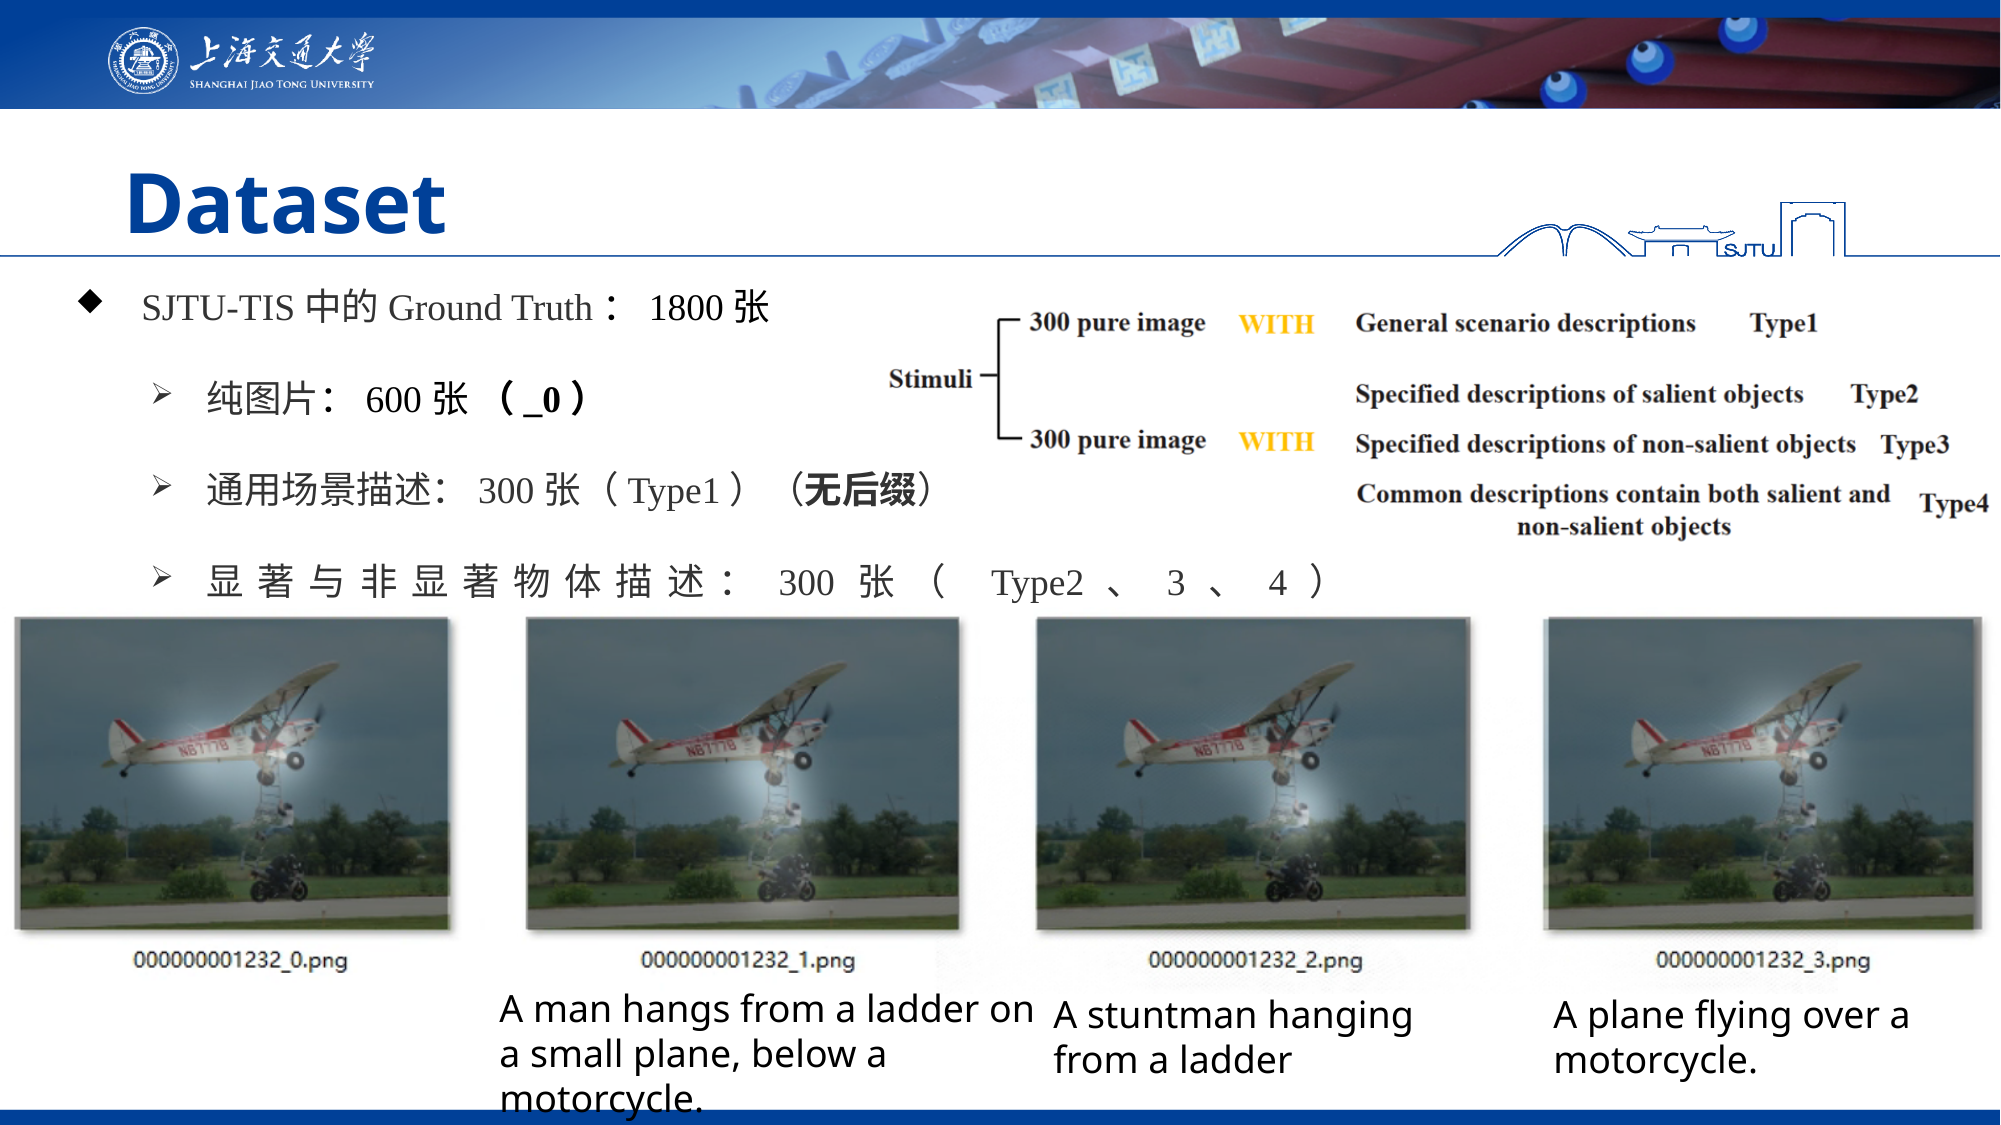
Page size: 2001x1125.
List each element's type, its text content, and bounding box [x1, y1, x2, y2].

text_box A stuntman hanging from a ladder [1038, 994, 1485, 1088]
text_box A man hangs from a ladder on a small plane, below a motorcycle. [484, 994, 1054, 1125]
text_box A plane flying over a motorcycle. [1538, 994, 2000, 1088]
picture [0, 0, 2001, 109]
text_box SJTU-TIS中的Ground Truth：1800张 纯图片：600张 （_0） 通用场景描述：300张（Type1）（无后缀） 显著与非显著物体描述：300张（ Type2、3、4）（_3、_2、_1） [60, 253, 1362, 606]
picture [0, 607, 2000, 994]
title Dataset [108, 159, 1940, 254]
picture [878, 294, 2000, 549]
